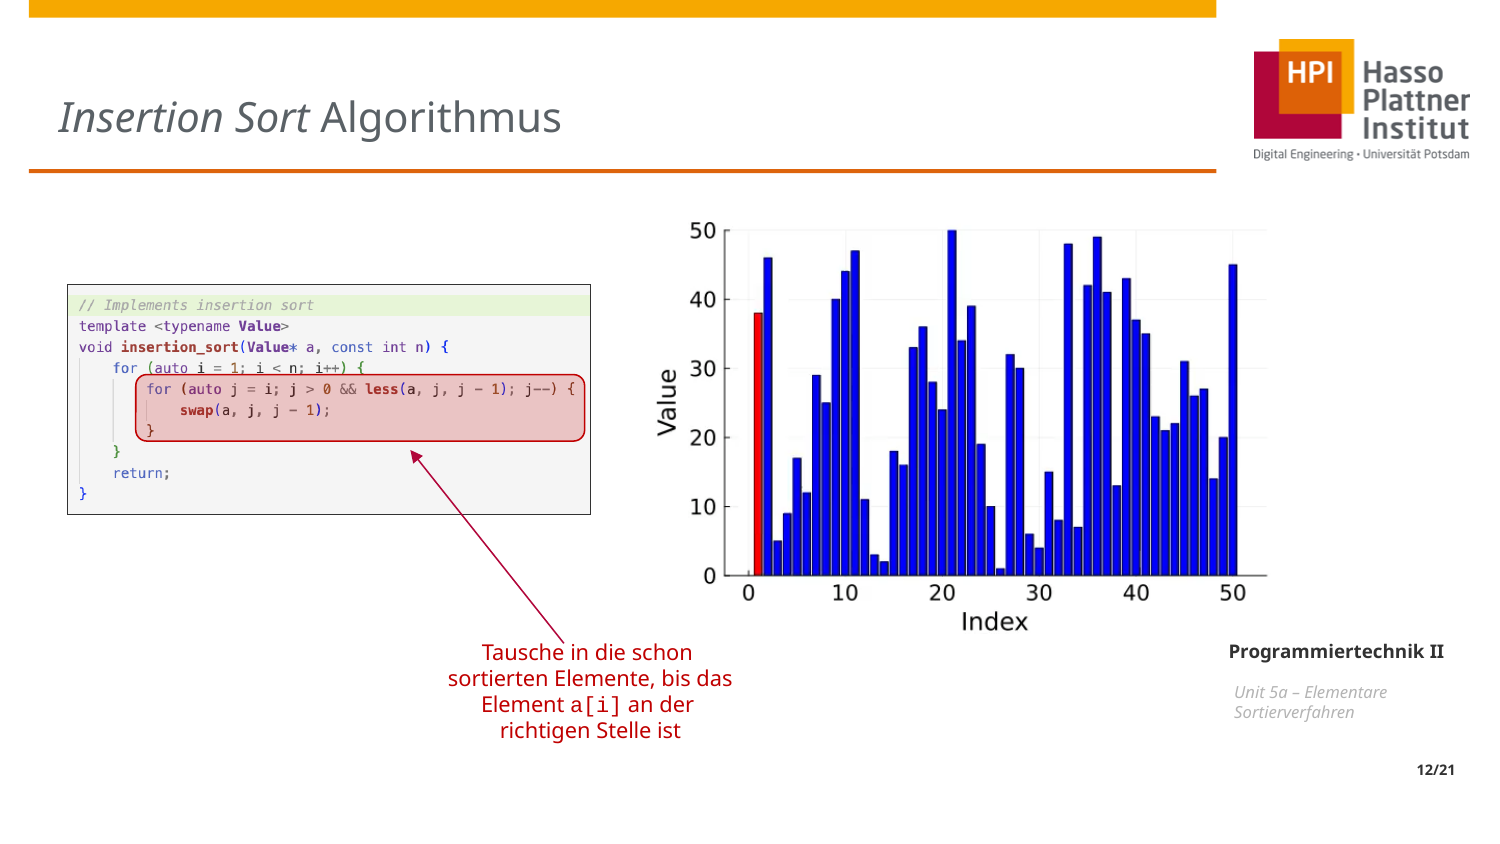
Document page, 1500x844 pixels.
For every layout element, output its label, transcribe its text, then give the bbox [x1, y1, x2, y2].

title Insertion Sort Algorithmus [58, 17, 1187, 170]
picture [67, 284, 591, 516]
picture [1254, 39, 1470, 161]
text_box Tausche in die schon sortierten Elemente, bis das Element a[i] an der richtigen Stelle ist [419, 627, 762, 755]
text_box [654, 217, 1281, 635]
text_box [410, 449, 565, 644]
